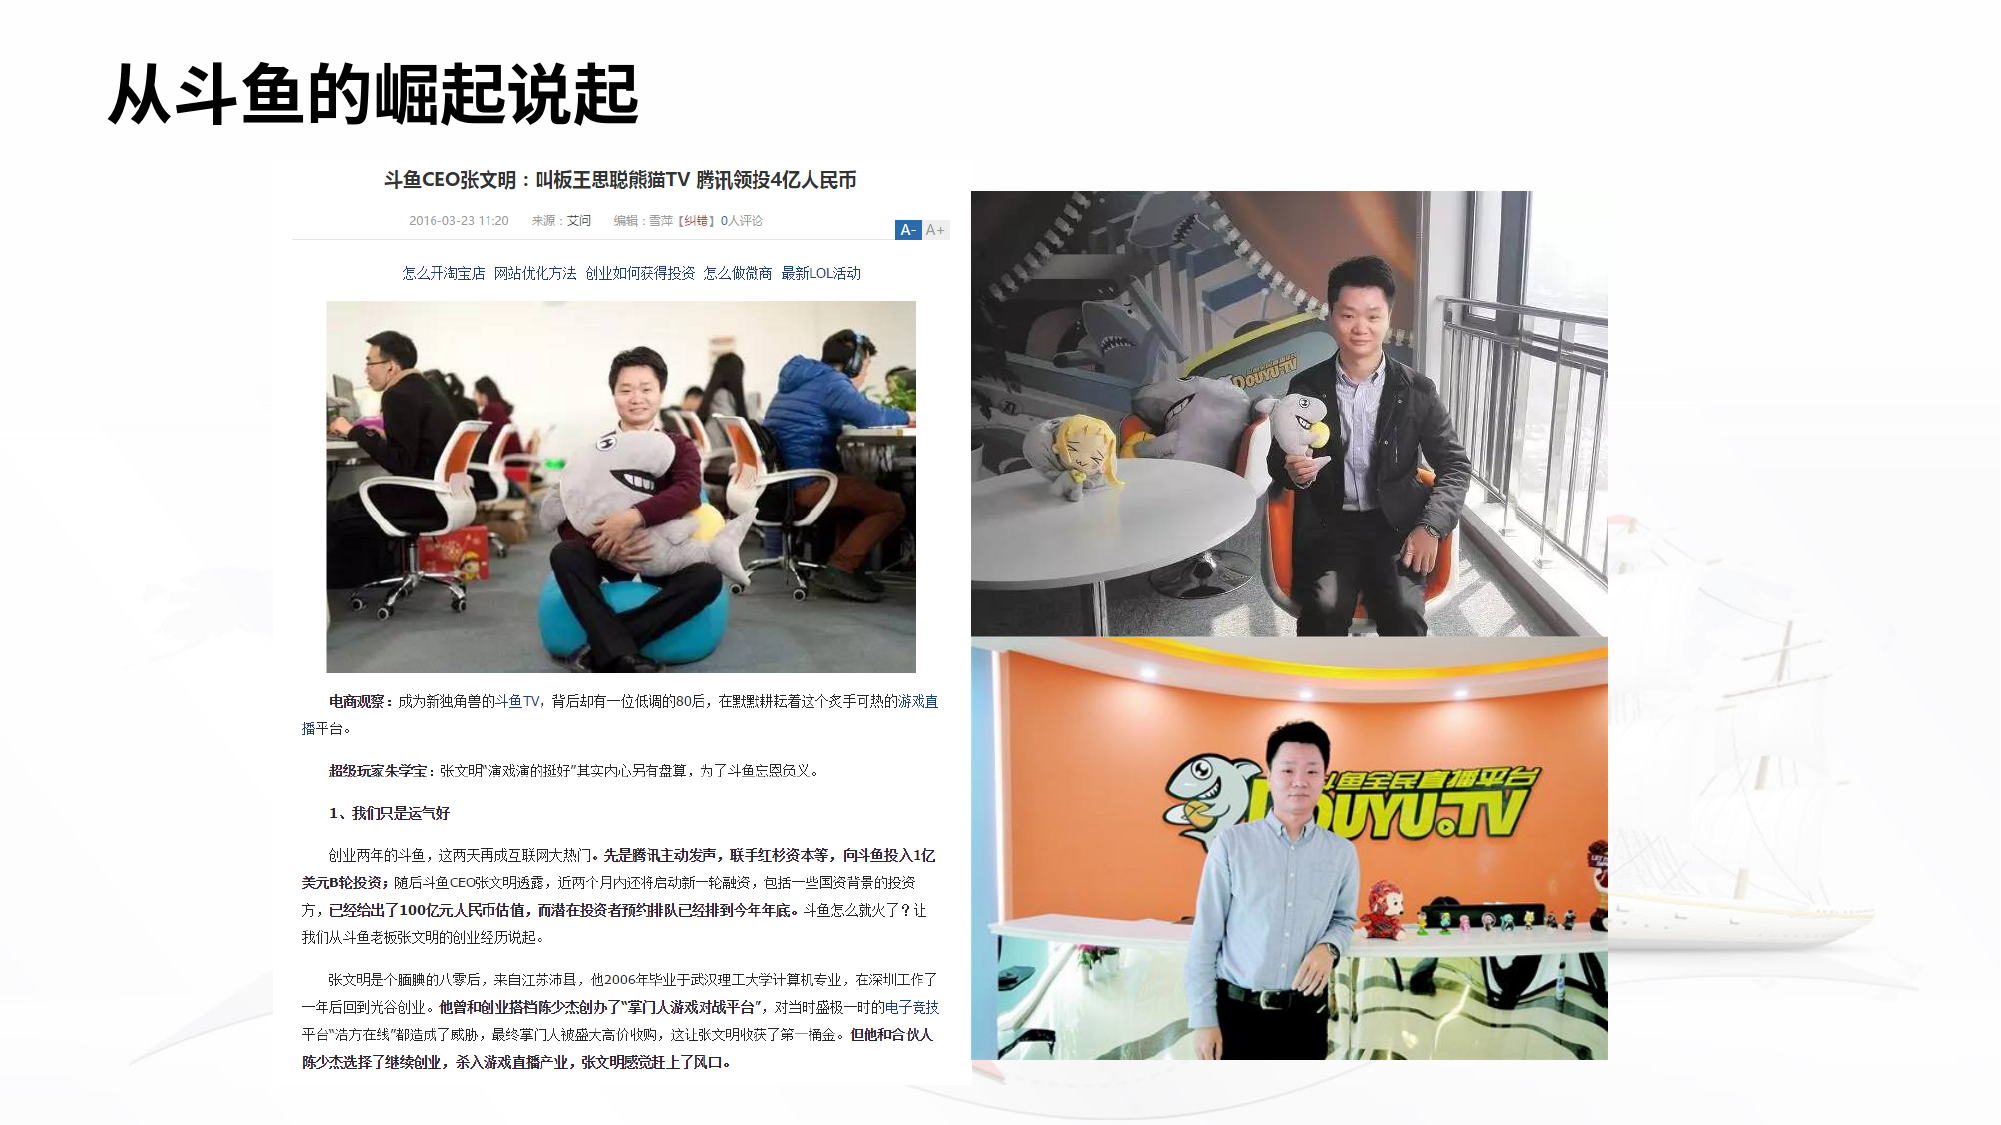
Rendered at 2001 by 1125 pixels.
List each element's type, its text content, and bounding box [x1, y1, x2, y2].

title 从斗鱼的崛起说起 [91, 26, 1906, 142]
picture [0, 0, 2000, 1125]
